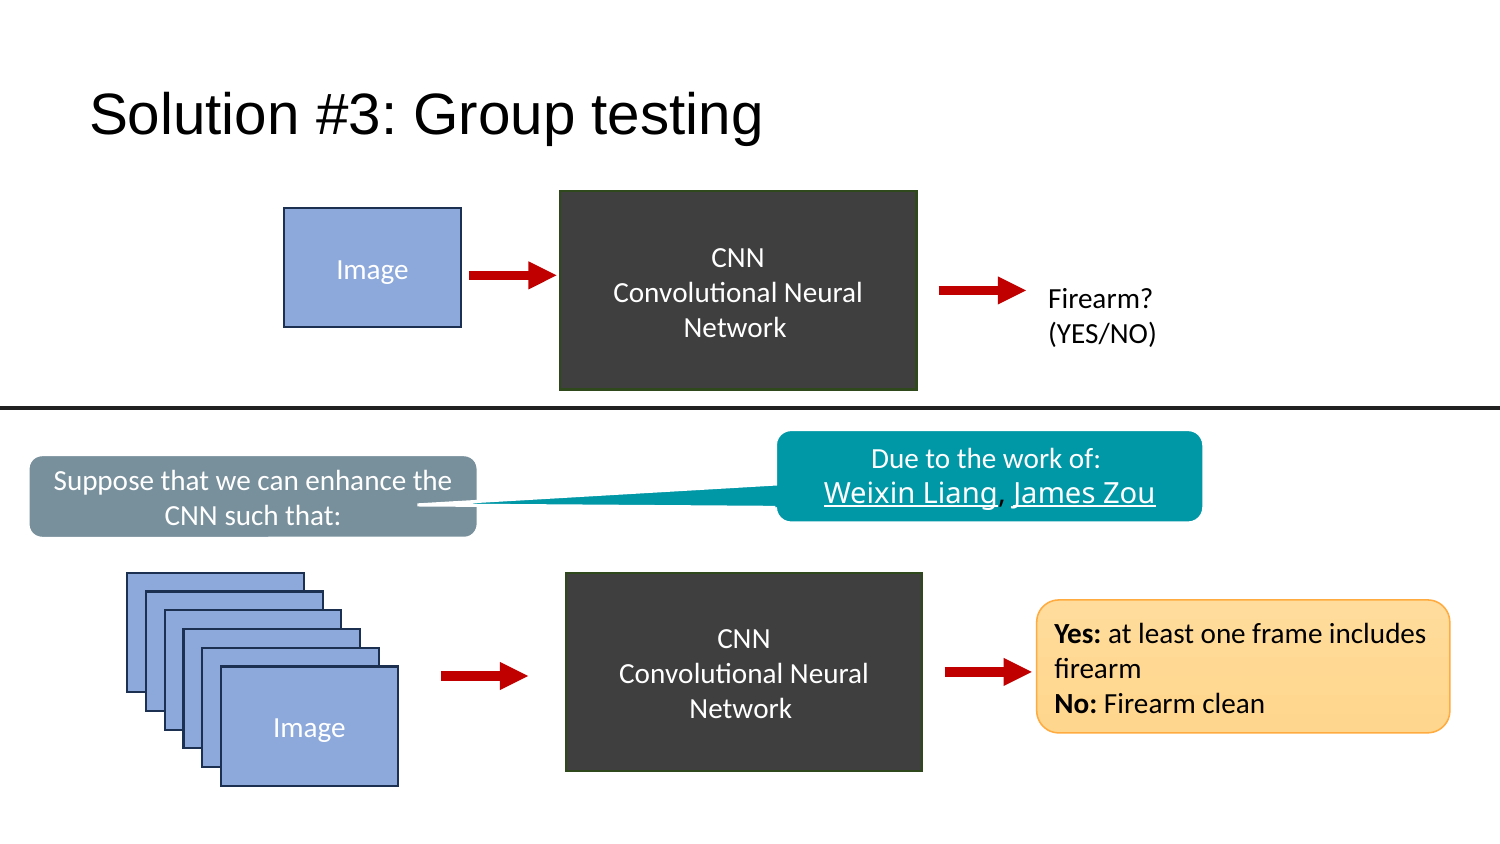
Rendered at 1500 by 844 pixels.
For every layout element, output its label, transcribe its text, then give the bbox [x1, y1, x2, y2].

text_box Due to the work of: Weixin Liang, James Zou [417, 429, 1204, 523]
title Solution #3: Group testing [77, 34, 1372, 198]
text_box Yes: at least one frame includes firearm No: Firearm clean [1038, 601, 1448, 731]
text_box CNN Convolutional Neural Network [565, 572, 923, 772]
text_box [126, 572, 398, 787]
text_box Suppose that we can enhance the CNN such that: [27, 454, 479, 539]
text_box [283, 191, 1205, 390]
